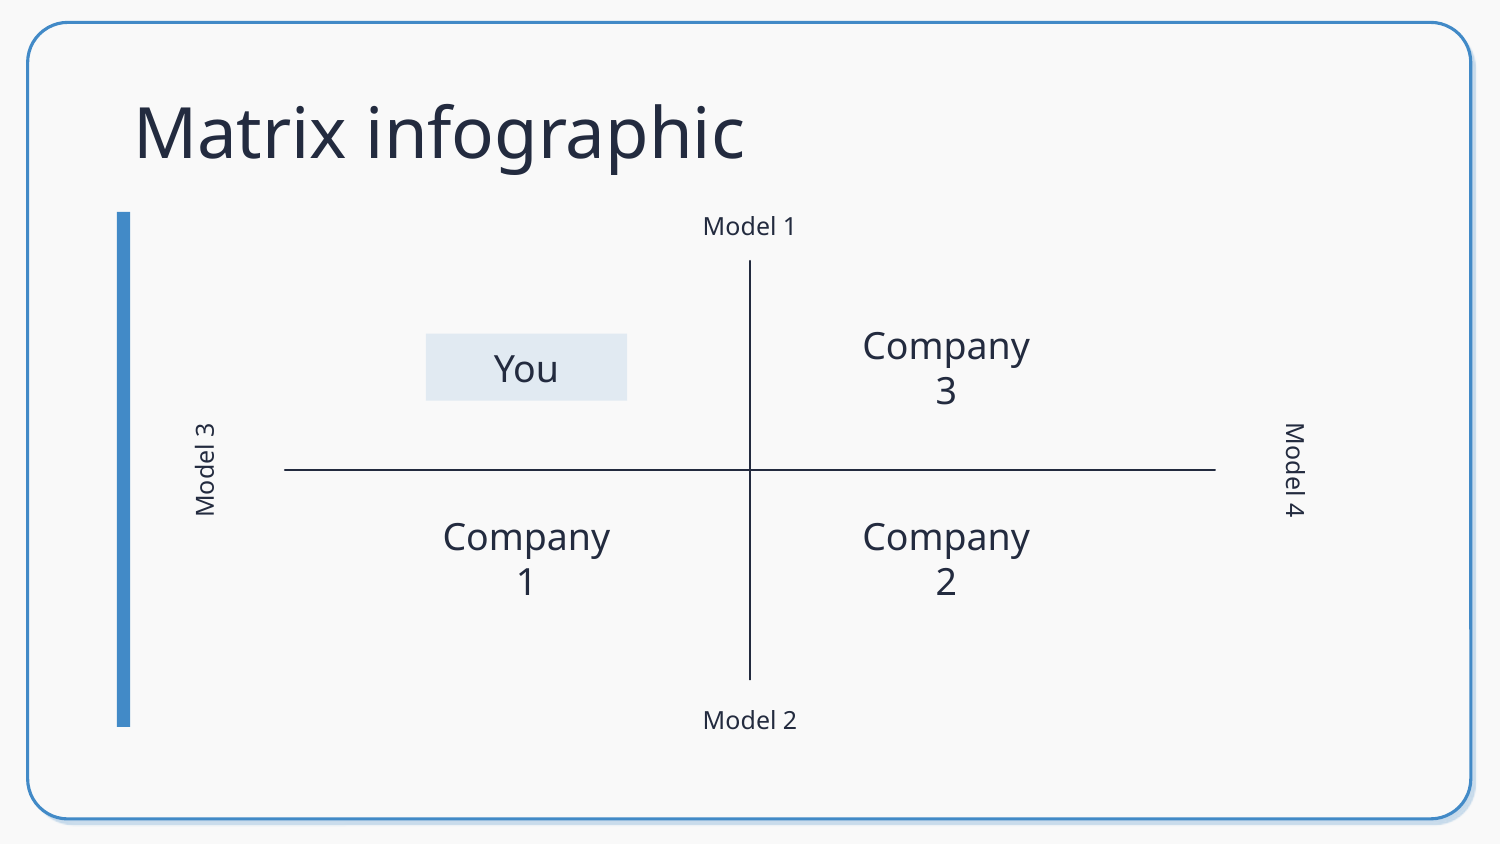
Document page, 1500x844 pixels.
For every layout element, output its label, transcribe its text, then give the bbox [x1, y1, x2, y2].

text_box You [425, 333, 628, 401]
text_box [116, 211, 131, 727]
text_box Model 3 [173, 333, 235, 607]
title Matrix infographic [118, 72, 1382, 167]
text_box Model 2 [613, 689, 887, 751]
text_box Company 2 [845, 524, 1047, 592]
text_box Company 1 [425, 524, 628, 592]
text_box Model 1 [613, 195, 887, 257]
text_box Model 4 [1265, 333, 1327, 607]
text_box Company 3 [845, 333, 1047, 401]
